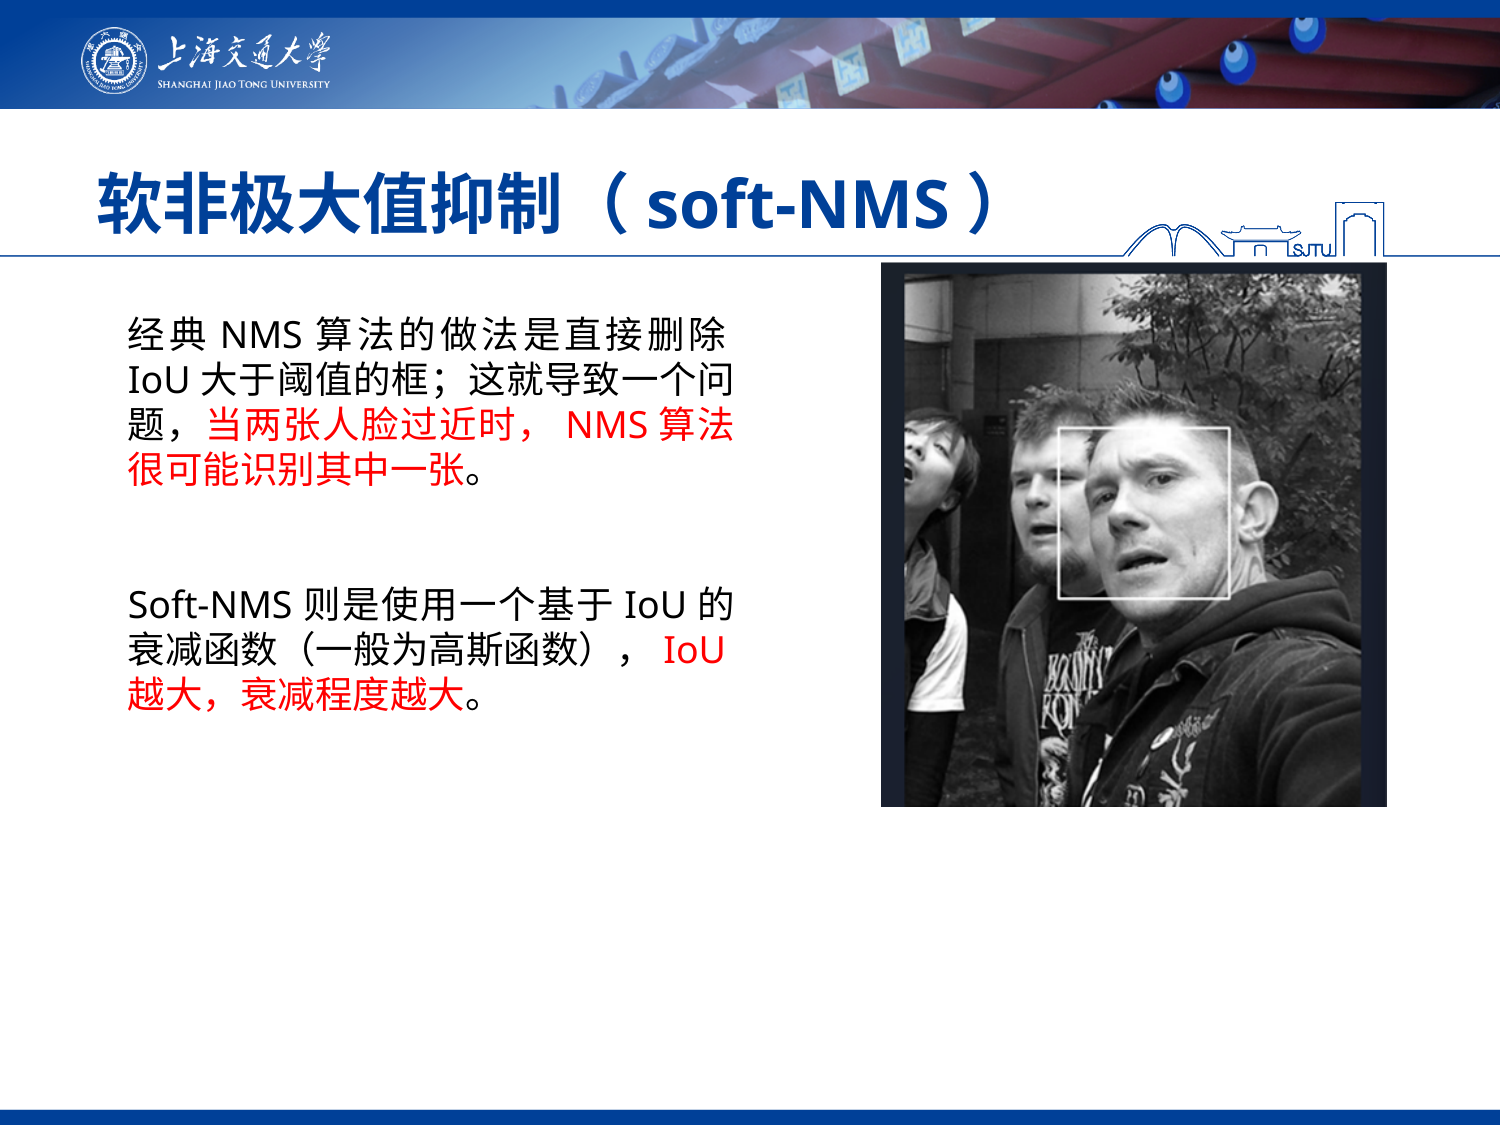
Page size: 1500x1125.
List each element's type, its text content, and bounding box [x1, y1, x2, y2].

picture [881, 260, 1387, 807]
picture [0, 18, 1500, 109]
title 软非极大值抑制（soft-NMS） [81, 159, 1455, 254]
